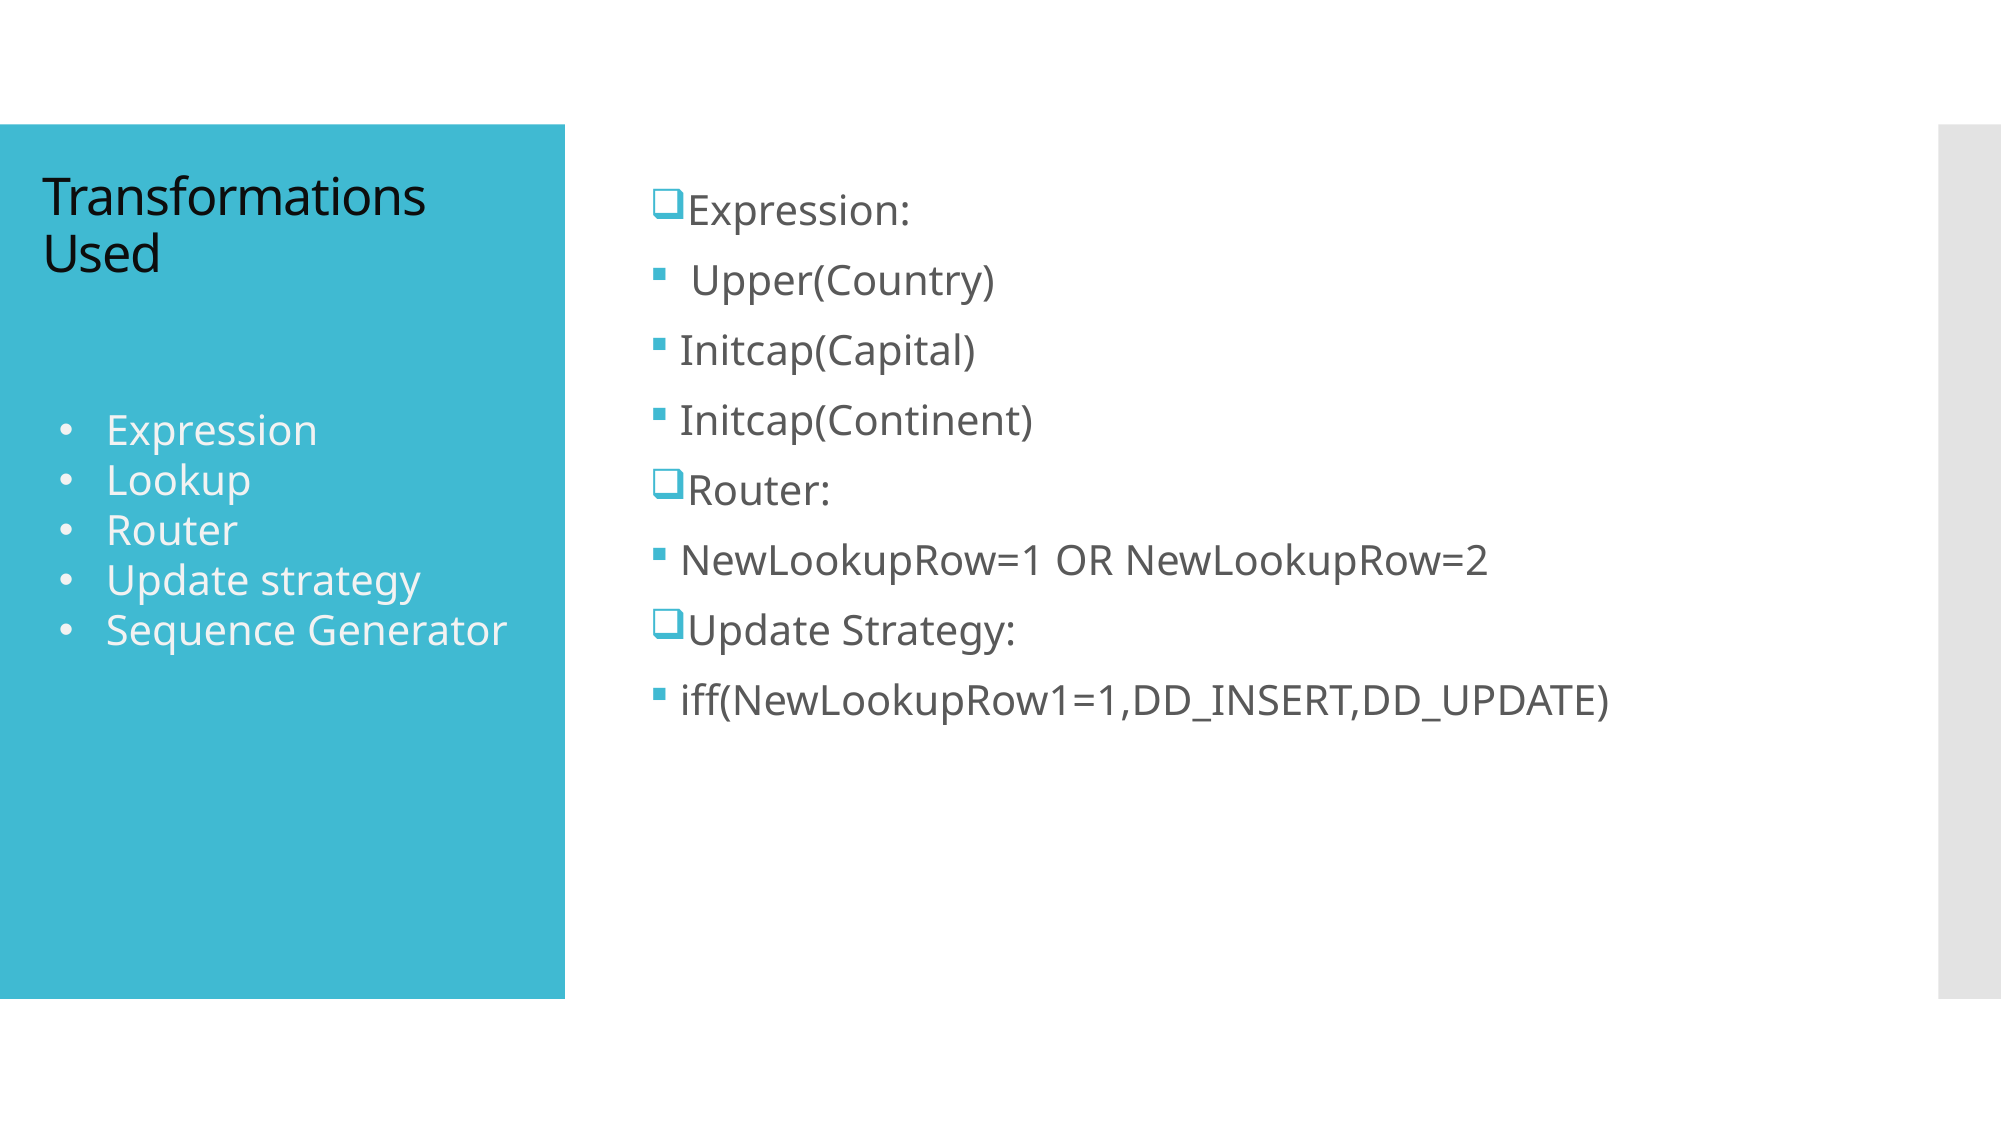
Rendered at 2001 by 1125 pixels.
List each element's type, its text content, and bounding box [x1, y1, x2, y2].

text_box Expression Lookup Router Update strategy Sequence Generator [44, 396, 526, 662]
list Expression: Upper(Country) Initcap(Capital) Initcap(Continent) Router: NewLookupRow=1 OR NewLookupRow=2 Update Strategy: iff(NewLookupRow1=1,DD_INSERT,DD_UPDATE) [634, 141, 1835, 982]
title Transformations Used [27, 141, 526, 313]
